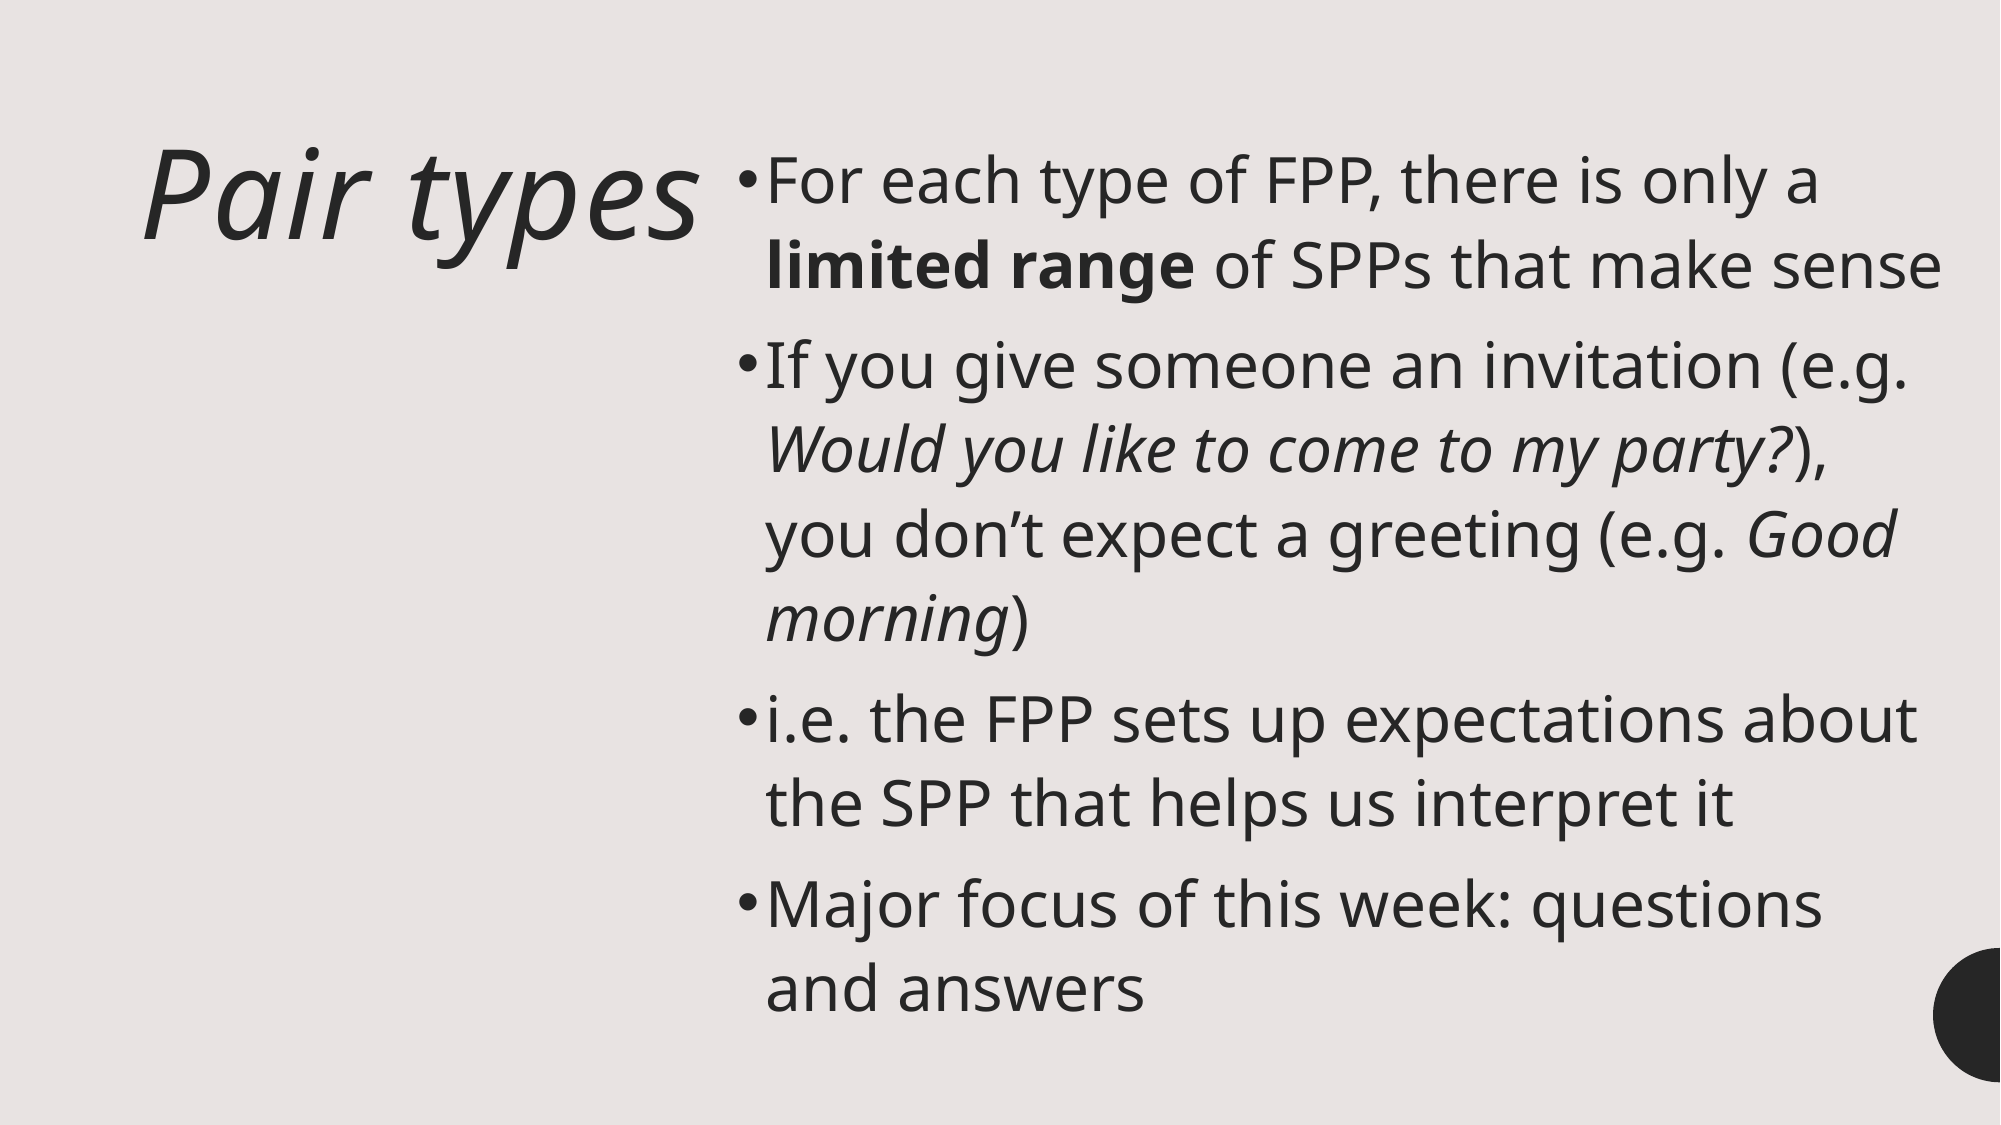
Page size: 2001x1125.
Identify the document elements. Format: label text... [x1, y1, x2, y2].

list For each type of FPP, there is only a limited range of SPPs that make sense If you give someone an invitation (e.g. Would you like to come to my party?), you don’t expect a greeting (e.g. Good morning) i.e. the FPP sets up expectations about the SPP that helps us interpret it Major focus of this week: questions and answers [721, 124, 1969, 1104]
title Pair types [124, 124, 721, 905]
